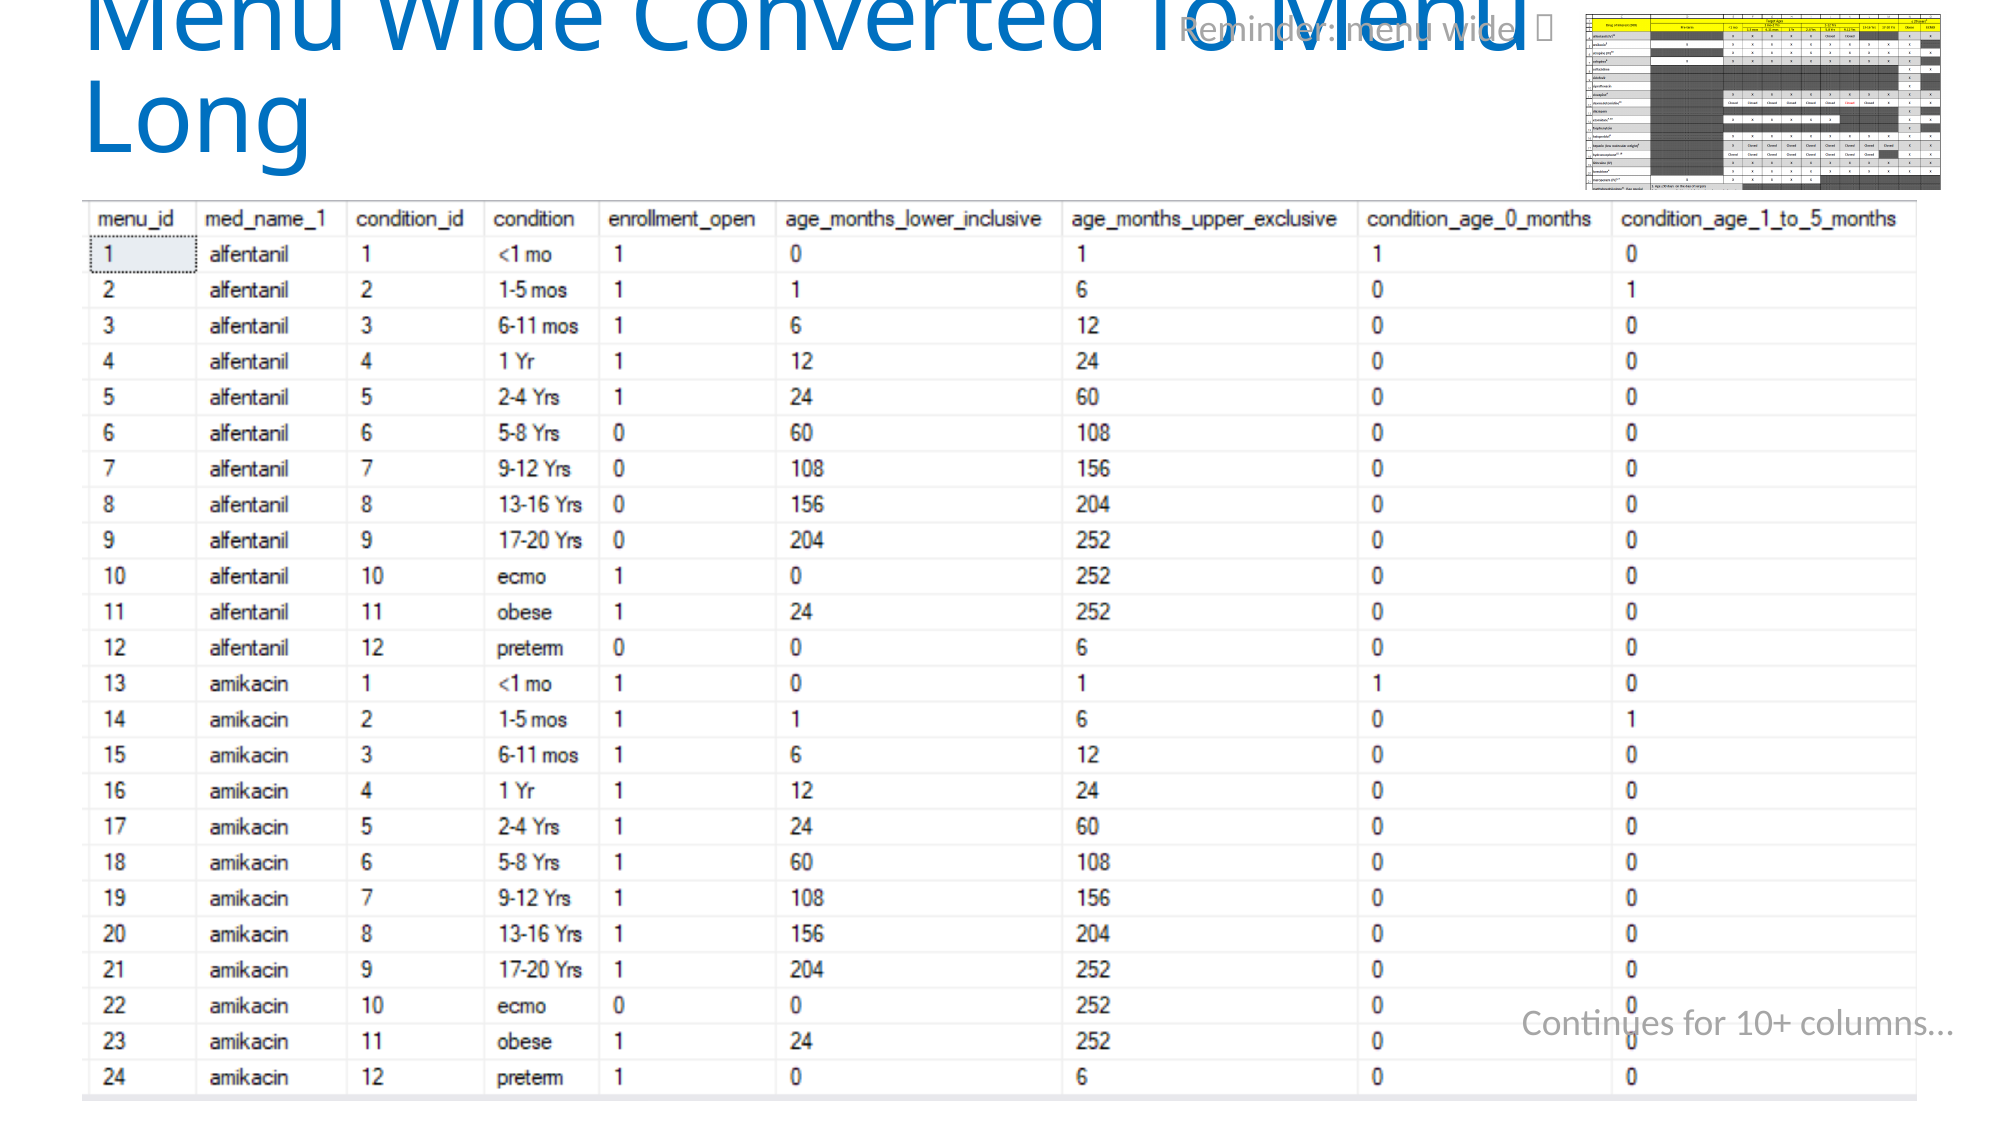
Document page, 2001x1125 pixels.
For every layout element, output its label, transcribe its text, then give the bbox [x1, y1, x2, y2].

text_box Reminder: menu wide  [1164, 0, 1620, 57]
text_box Continues for 10+ columns… [1927, 990, 1976, 1050]
title Menu Wide Converted To Menu Long [66, 20, 1575, 181]
picture [1578, 10, 1947, 191]
picture [81, 200, 1917, 1102]
